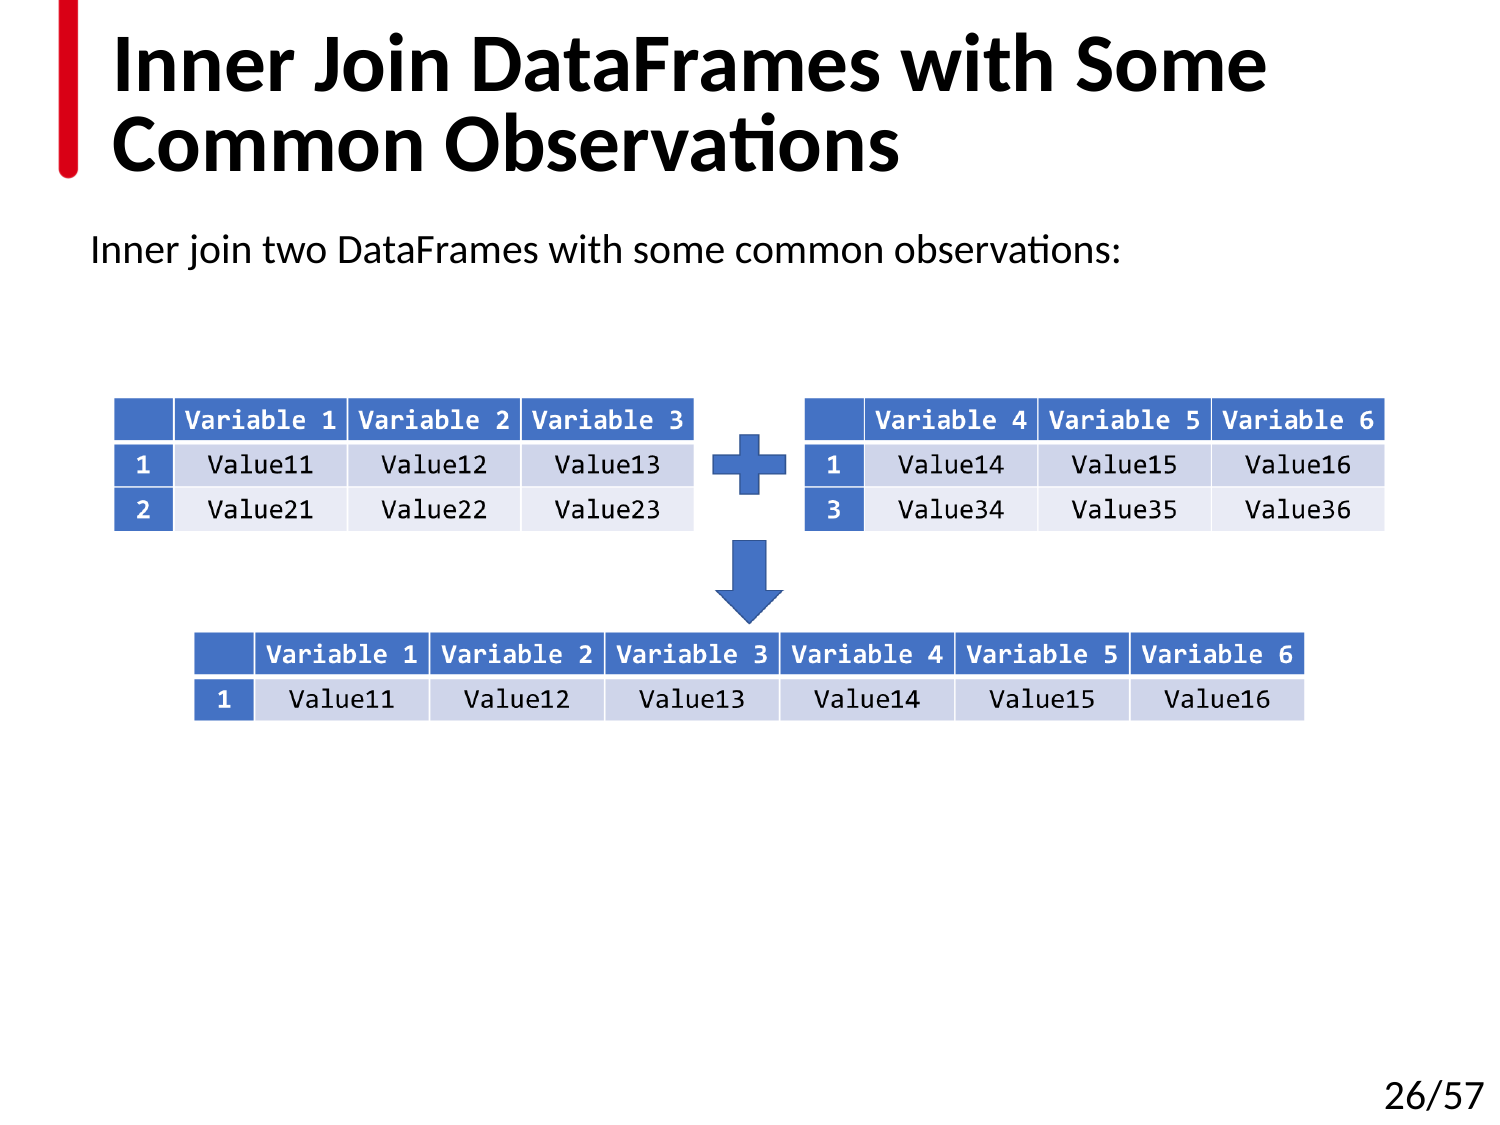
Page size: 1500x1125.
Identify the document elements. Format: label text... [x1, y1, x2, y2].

picture [112, 393, 1388, 732]
list Inner join two DataFrames with some common observations: [75, 214, 1425, 957]
picture [57, 0, 81, 200]
title Inner Join DataFrames with Some Common Observations [97, 0, 1500, 215]
